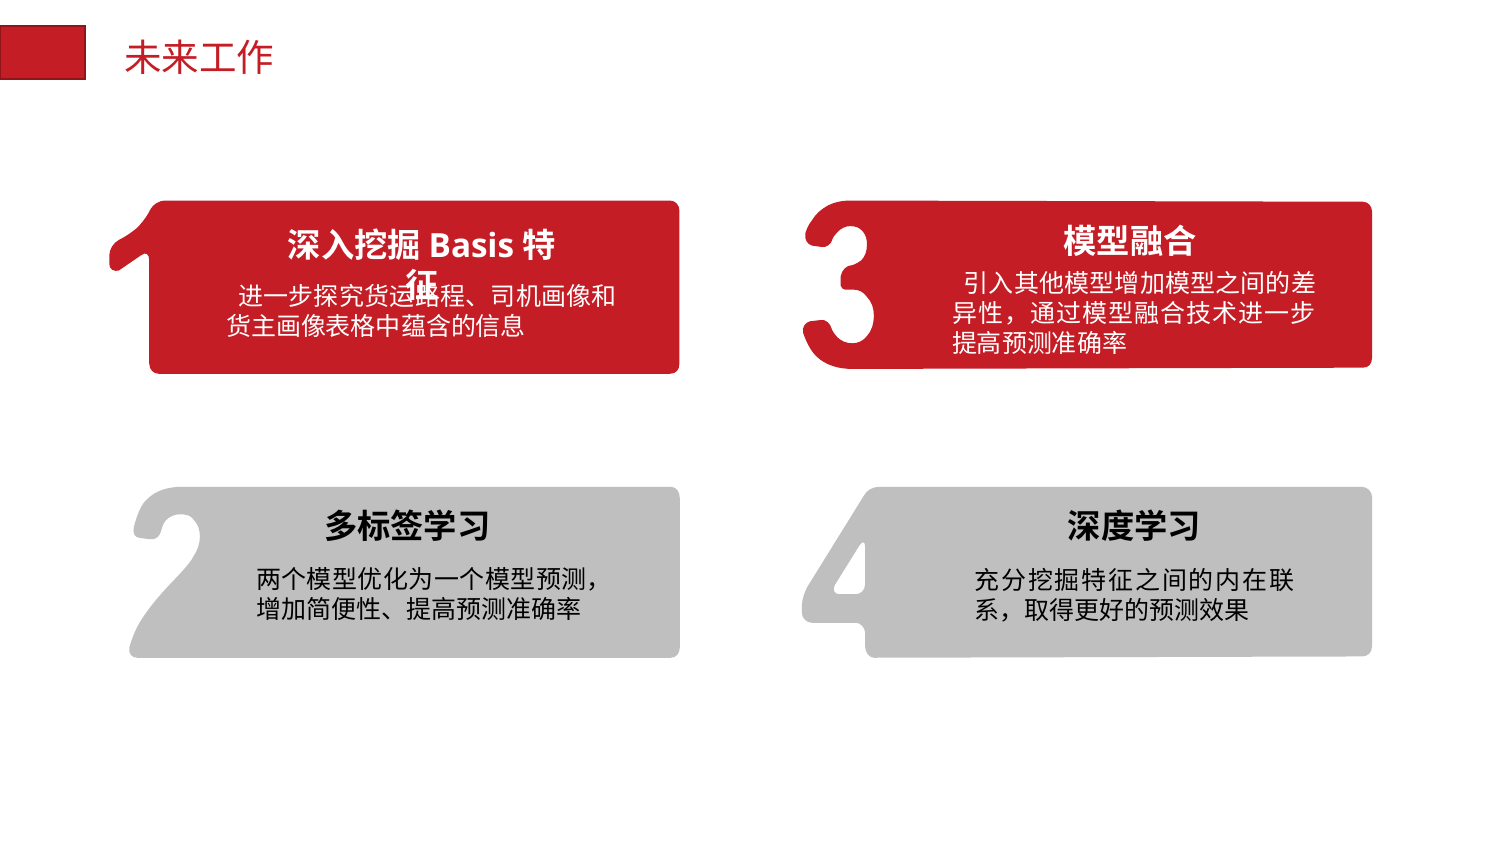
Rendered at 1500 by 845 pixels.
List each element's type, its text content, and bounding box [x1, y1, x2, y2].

text_box [0, 25, 86, 80]
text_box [801, 486, 1373, 658]
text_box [128, 486, 680, 658]
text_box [109, 200, 680, 374]
text_box 未来工作 [109, 26, 501, 87]
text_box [801, 200, 1373, 369]
